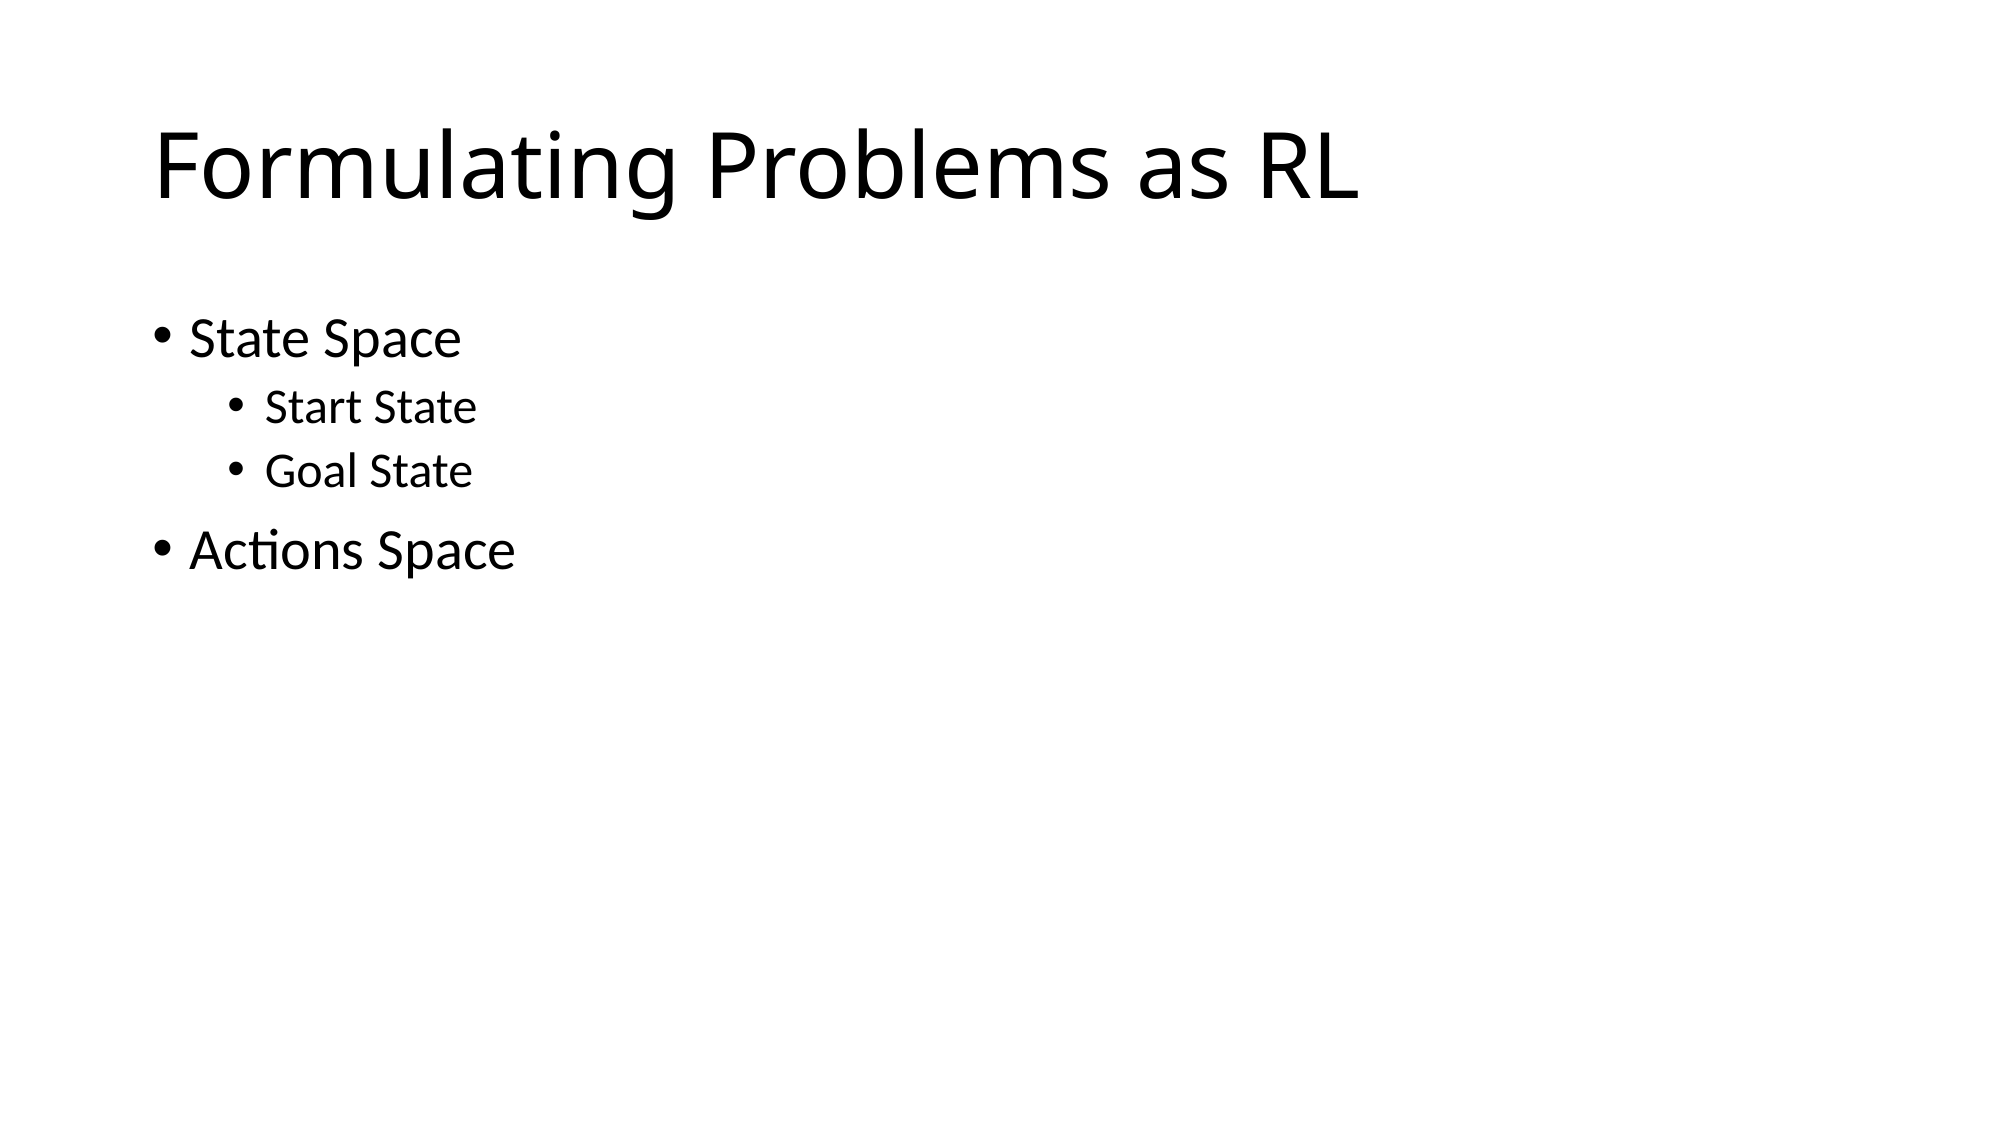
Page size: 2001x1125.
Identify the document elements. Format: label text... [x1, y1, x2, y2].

list State Space Start State Goal State Actions Space [137, 299, 1863, 1014]
title Formulating Problems as RL [137, 59, 1863, 278]
